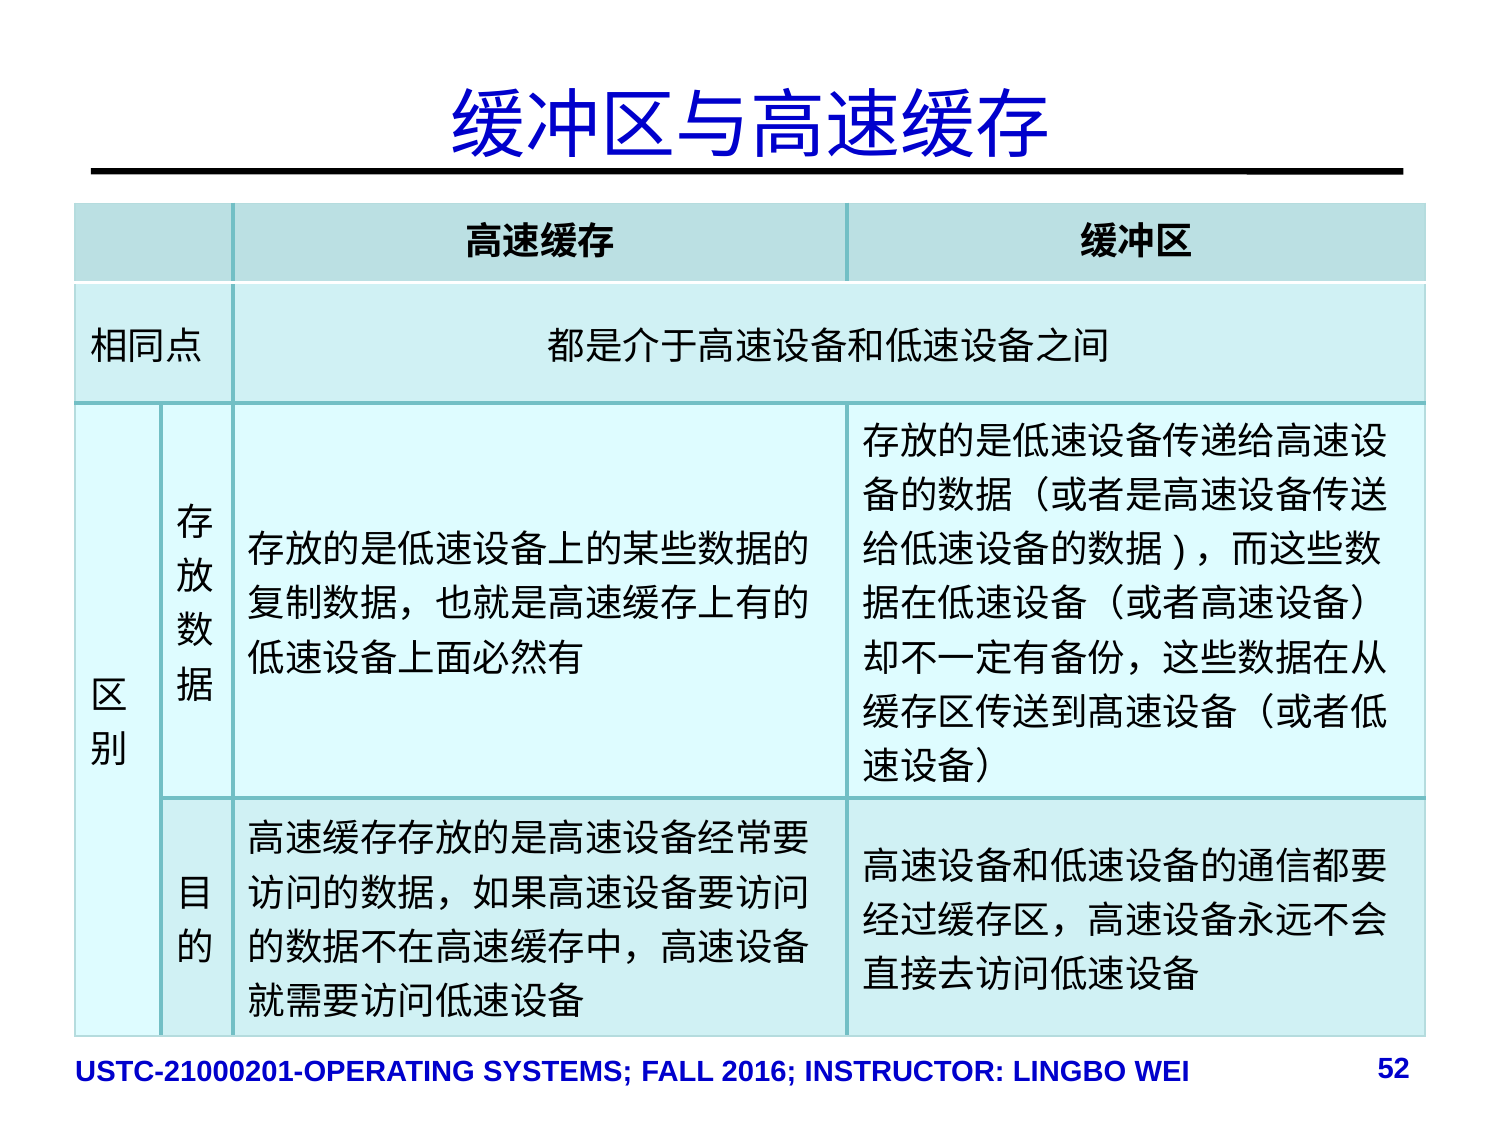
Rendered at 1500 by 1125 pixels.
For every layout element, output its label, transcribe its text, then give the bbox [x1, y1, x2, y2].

table_cell 高速设备和低速设备的通信都要经过缓存区，高速设备永远不会直接去访问低速设备 [849, 800, 1424, 1035]
table_cell 存放的是低速设备传递给高速设备的数据（或者是高速设备传送给低速设备的数据)，而这些数据在低速设备（或者高速设备）却不一定有备份，这些数据在从缓存区传送到髙速设备（或者低速设备） [849, 405, 1424, 796]
table_cell 区别 [76, 405, 159, 1035]
table_header 高速缓存 [235, 204, 845, 281]
table_header 缓冲区 [849, 204, 1424, 281]
title 缓冲区与高速缓存 [74, 27, 1426, 203]
table_cell 存放的是低速设备上的某些数据的复制数据，也就是高速缓存上有的低速设备上面必然有 [235, 405, 845, 796]
slide_number 52 [1273, 1041, 1426, 1121]
table_header [76, 204, 231, 281]
table_cell 目的 [163, 800, 231, 1035]
table_cell 都是介于高速设备和低速设备之间 [235, 284, 1424, 401]
table_cell 相同点 [76, 284, 231, 401]
table_cell 存放数据 [163, 405, 231, 796]
table_cell 高速缓存存放的是高速设备经常要访问的数据，如果高速设备要访问的数据不在高速缓存中，高速设备就需要访问低速设备 [235, 800, 845, 1035]
footer USTC-21000201-OPERATING SYSTEMS; FALL 2016; INSTRUCTOR: LINGBO WEI [59, 1044, 1243, 1124]
